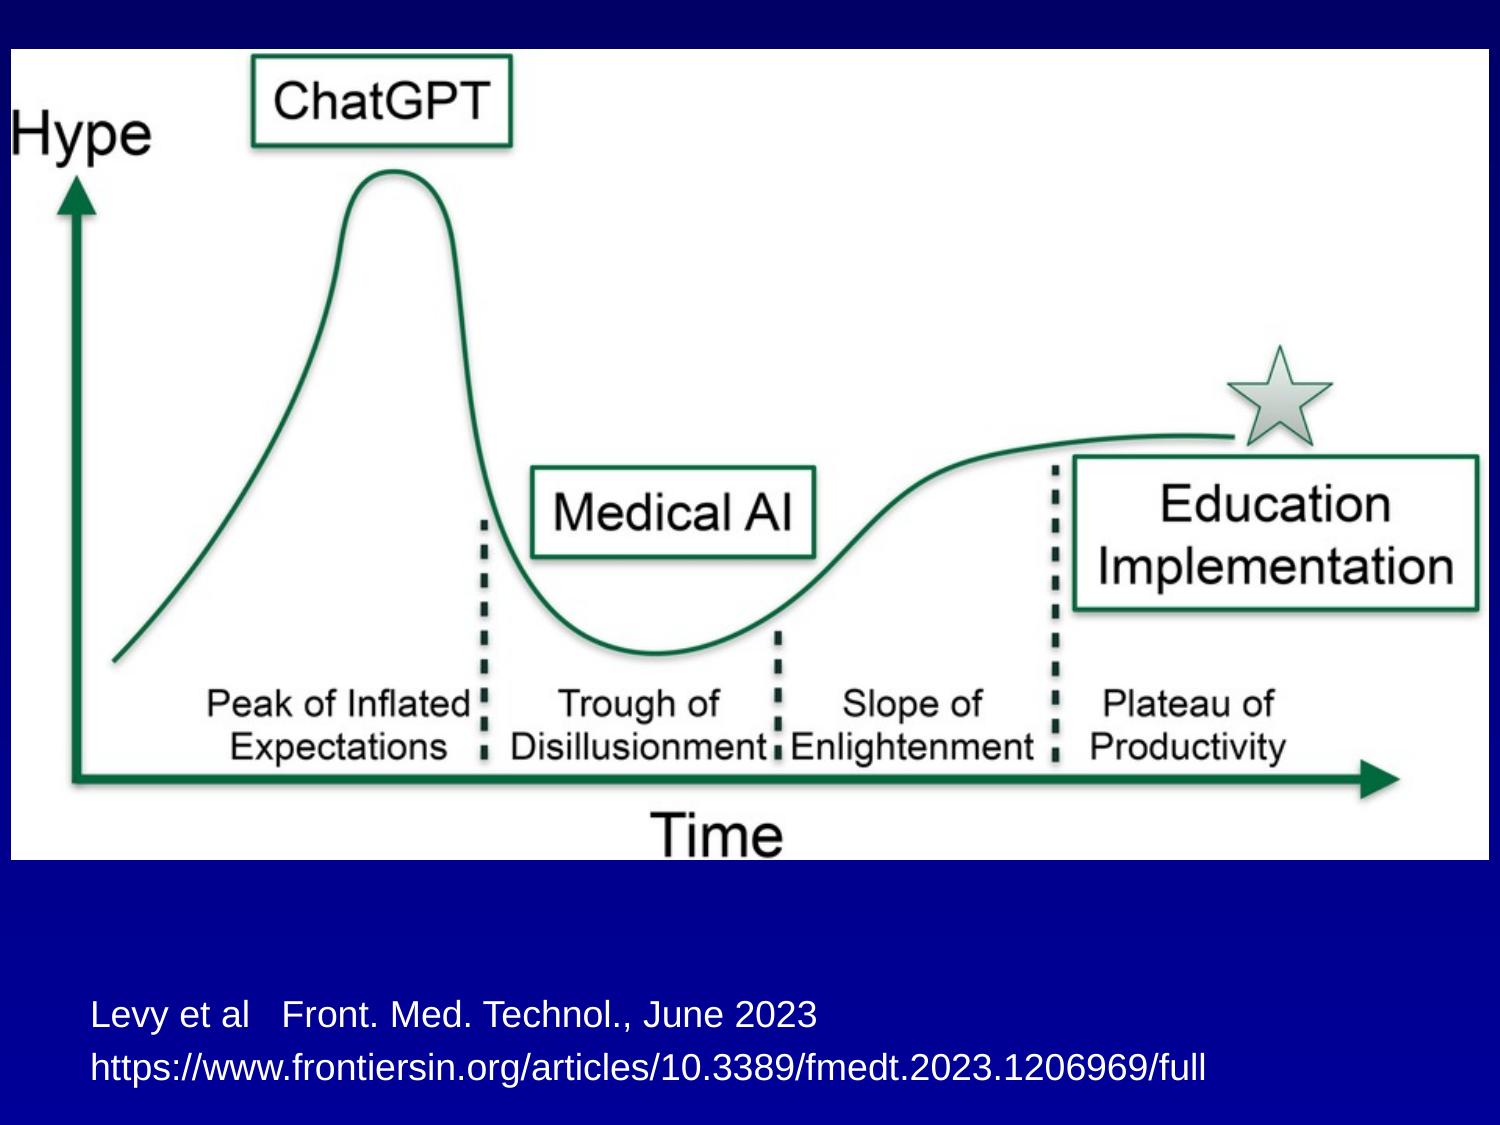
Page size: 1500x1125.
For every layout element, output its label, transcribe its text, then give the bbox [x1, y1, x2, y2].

list Levy et al Front. Med. Technol., June 2023 https://www.frontiersin.org/articles/10.3389/fmedt.2023.1206969/full [74, 982, 1426, 1076]
picture [11, 49, 1489, 860]
